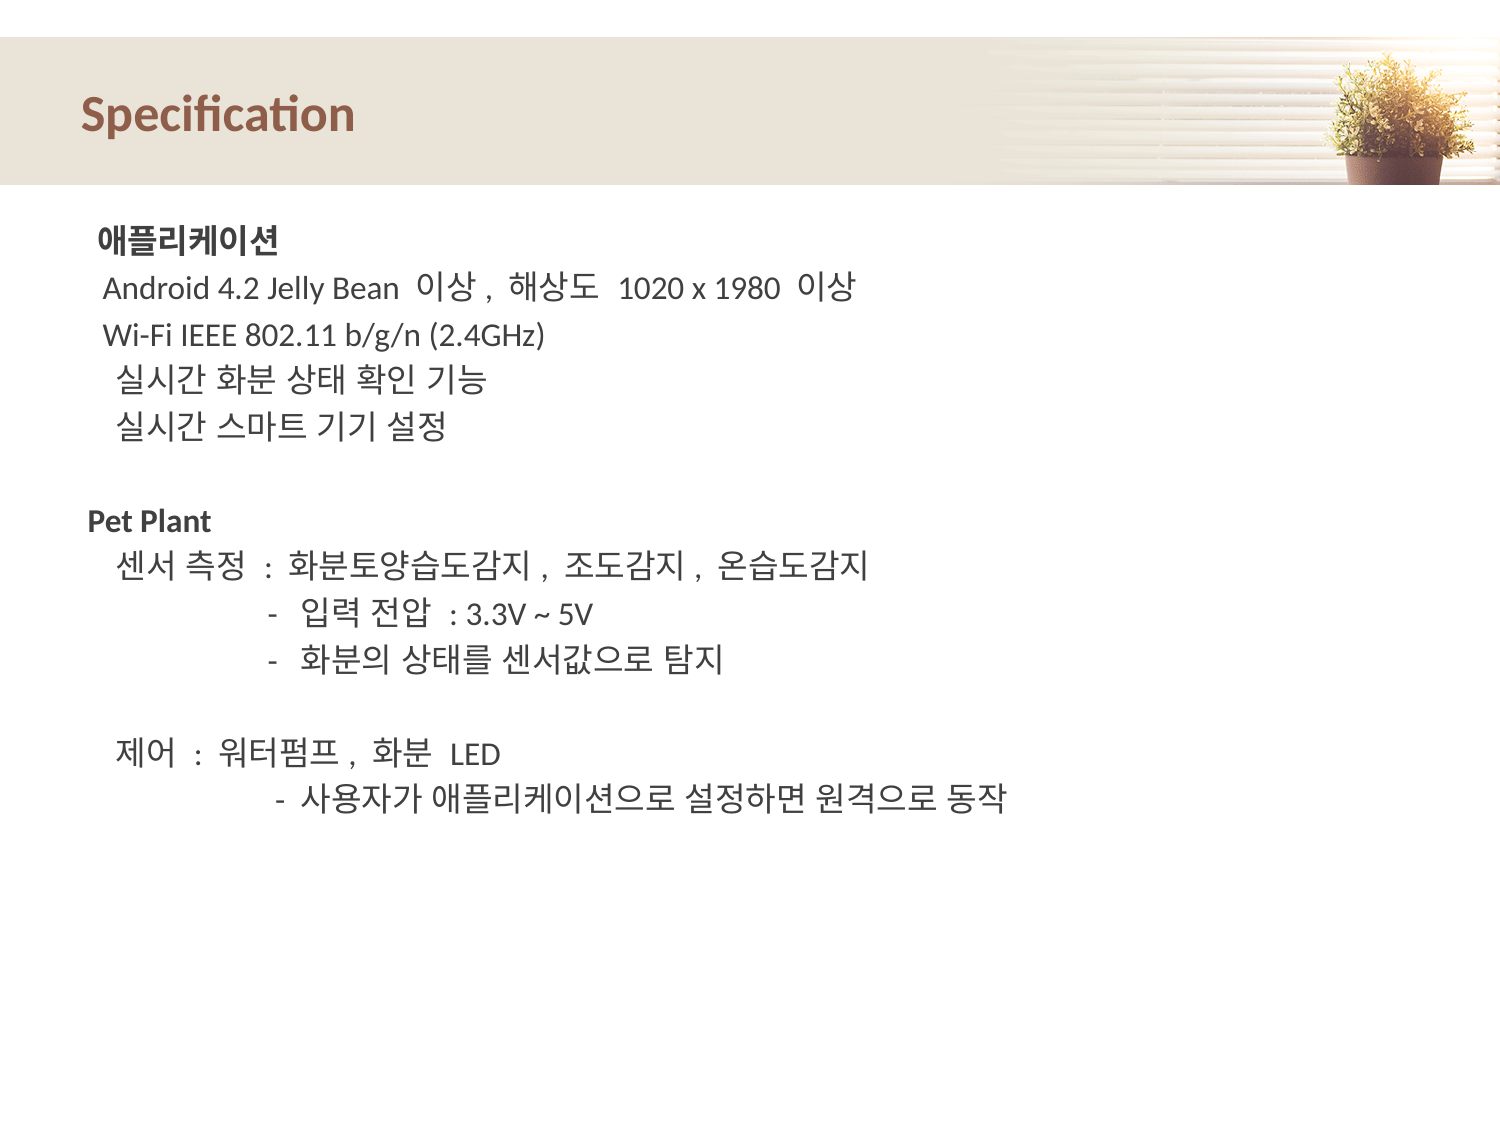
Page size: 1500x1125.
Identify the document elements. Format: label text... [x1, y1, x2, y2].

list 애플리케이션 Android 4.2 Jelly Bean 이상, 해상도 1020 x 1980 이상 Wi-Fi IEEE 802.11 b/g/n (2.4GHz) 실시간 화분 상태 확인 기능 실시간 스마트 기기 설정 Pet Plant 센서 측정 : 화분토양습도감지, 조도감지, 온습도감지 - 입력 전압 : 3.3V ~ 5V - 화분의 상태를 센서값으로 탐지 제어 : 워터펌프, 화분 LED - 사용자가 애플리케이션으로 설정하면 원격으로 동작 [64, 212, 1459, 991]
title Specification [65, 45, 1449, 177]
picture [0, 0, 1500, 1125]
